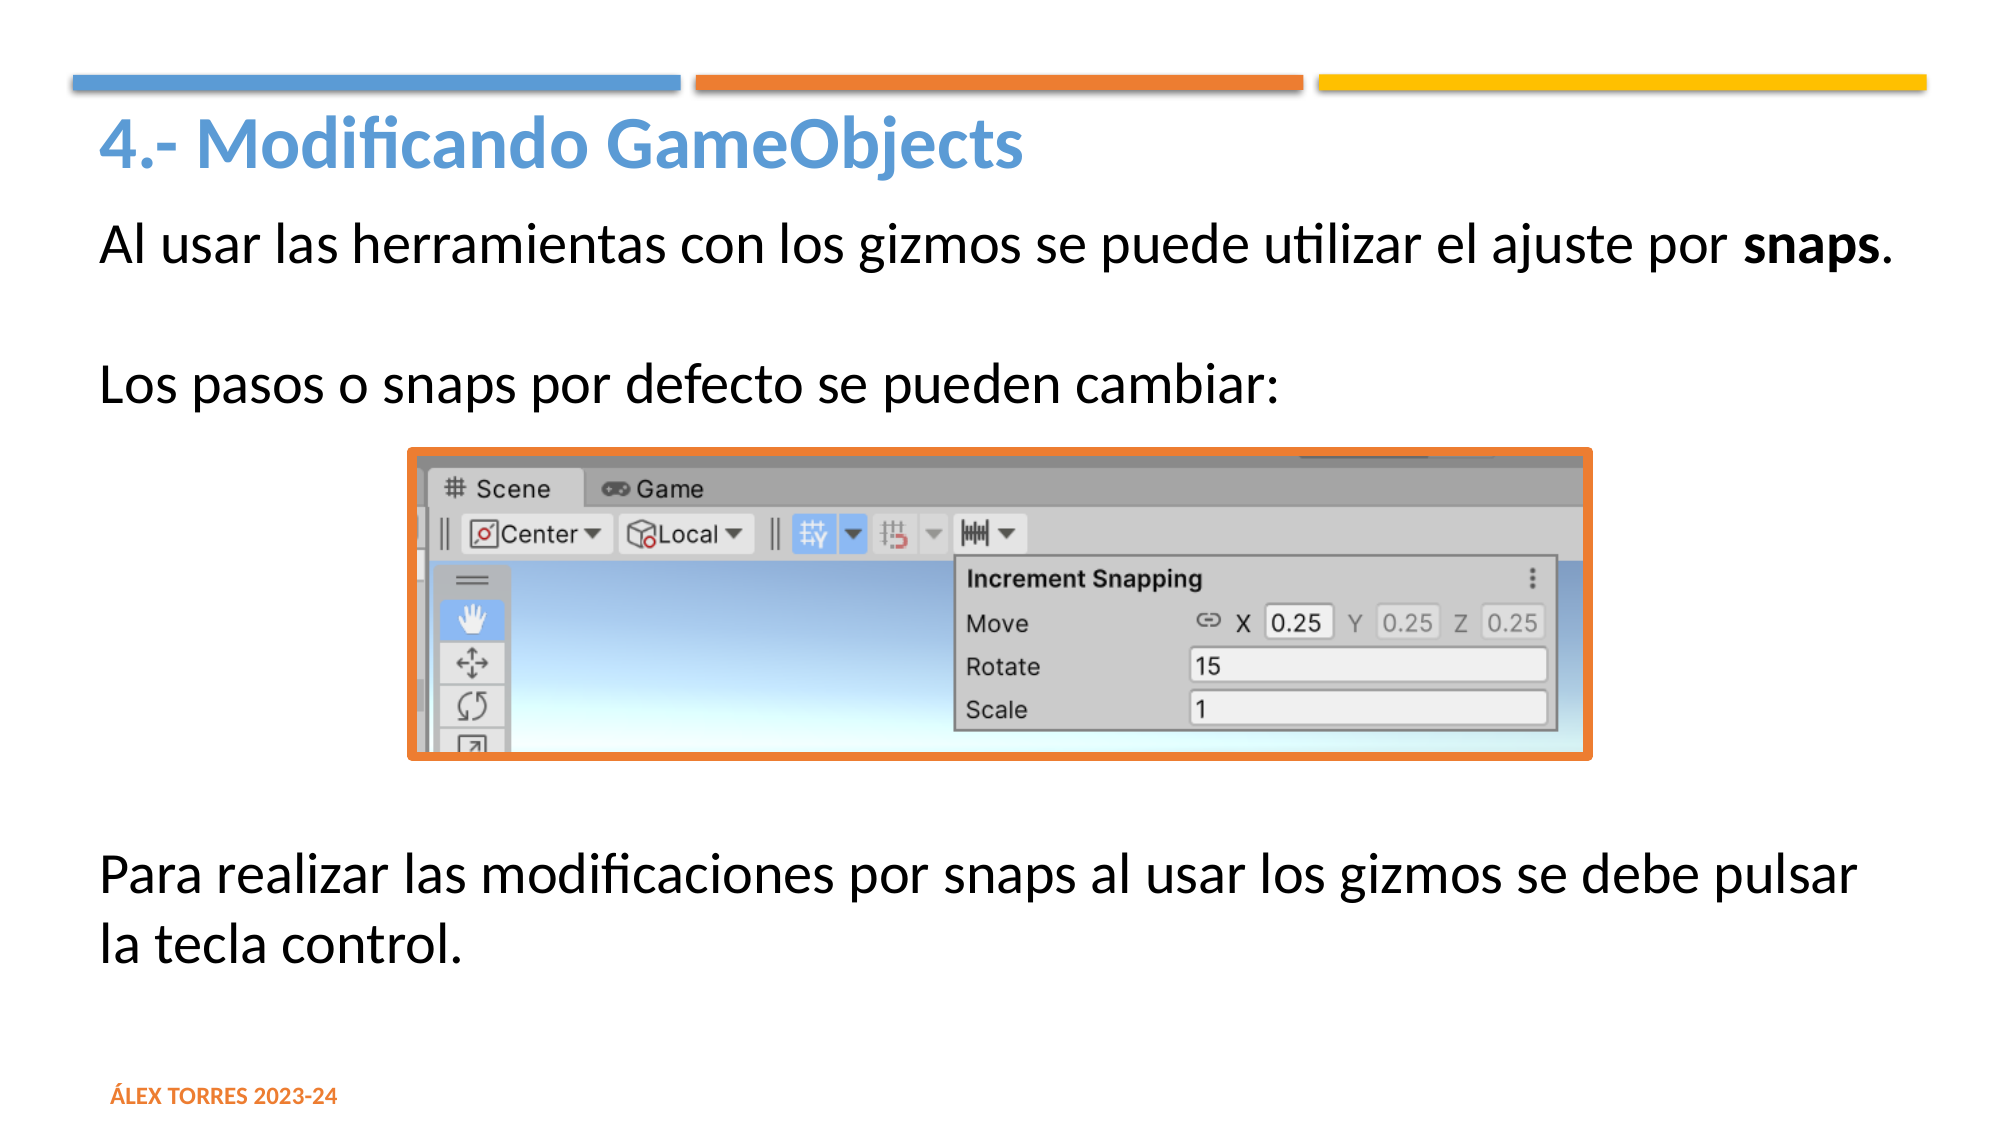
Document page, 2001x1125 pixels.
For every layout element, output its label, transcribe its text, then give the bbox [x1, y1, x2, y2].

text_box 4.- Modificando GameObjects [85, 78, 1915, 188]
picture [416, 455, 1584, 753]
text_box Al usar las herramientas con los gizmos se puede utilizar el ajuste por snaps. Los pasos o snaps por defecto se pueden cambiar: Para realizar las modificaciones por snaps al usar los gizmos se debe pulsar la tecla control. [85, 190, 1915, 1074]
